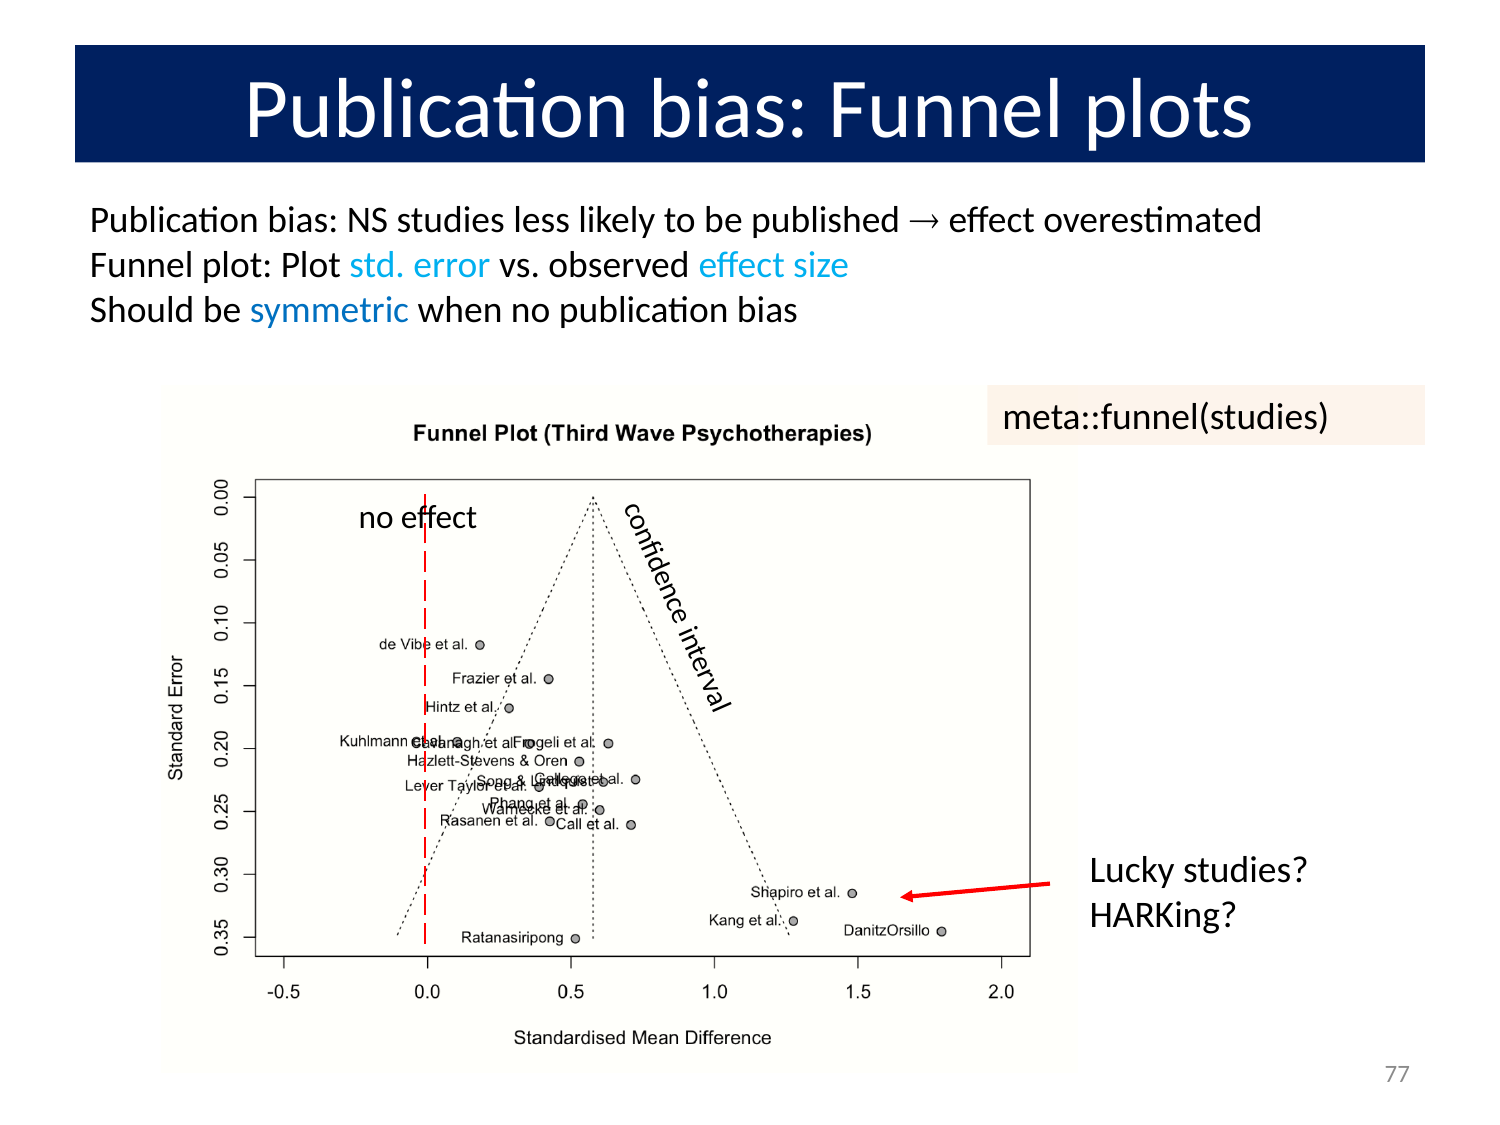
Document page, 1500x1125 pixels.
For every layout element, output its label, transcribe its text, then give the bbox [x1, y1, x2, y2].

text_box meta::funnel(studies) [1079, 385, 1425, 445]
slide_number 77 [1074, 1042, 1425, 1103]
text_box Publication bias: NS studies less likely to be published  effect overestimated Funnel plot: Plot std. error vs. observed effect size Should be symmetric when no publication bias [74, 187, 1425, 338]
title Publication bias: Funnel plots [75, 45, 1425, 163]
text_box Lucky studies? HARKing? [1082, 837, 1438, 943]
picture [160, 384, 1078, 1073]
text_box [899, 883, 1051, 898]
